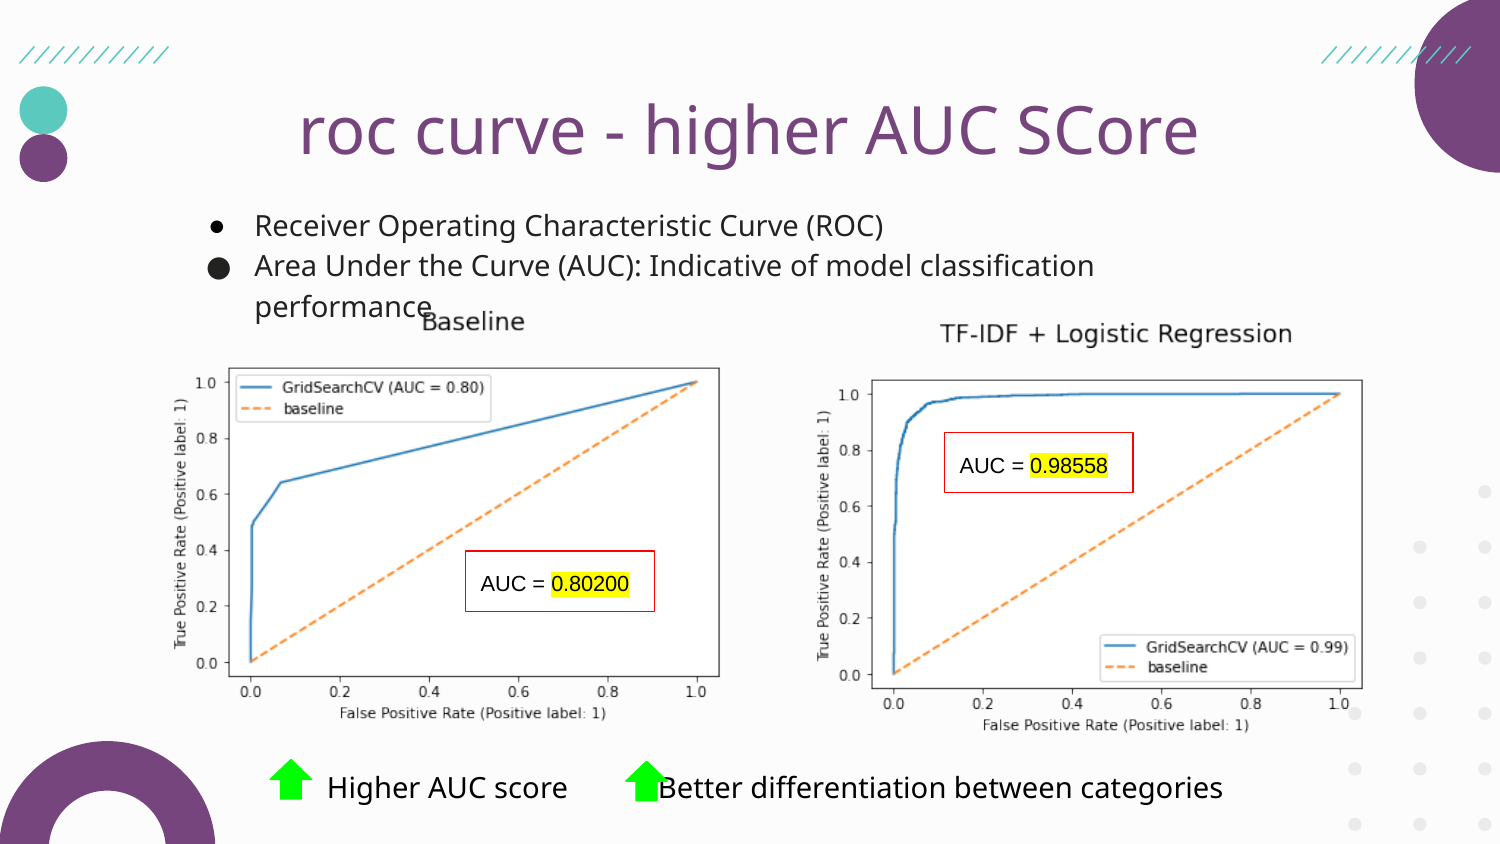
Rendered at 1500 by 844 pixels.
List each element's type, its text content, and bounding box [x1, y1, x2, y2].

title roc curve - higher AUC SCore [119, 72, 1381, 167]
text_box Receiver Operating Characteristic Curve (ROC) Area Under the Curve (AUC): Indicative of model classification performance [164, 187, 1257, 338]
picture [807, 313, 1372, 743]
text_box [270, 759, 306, 799]
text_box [311, 754, 1386, 821]
picture [164, 301, 729, 731]
